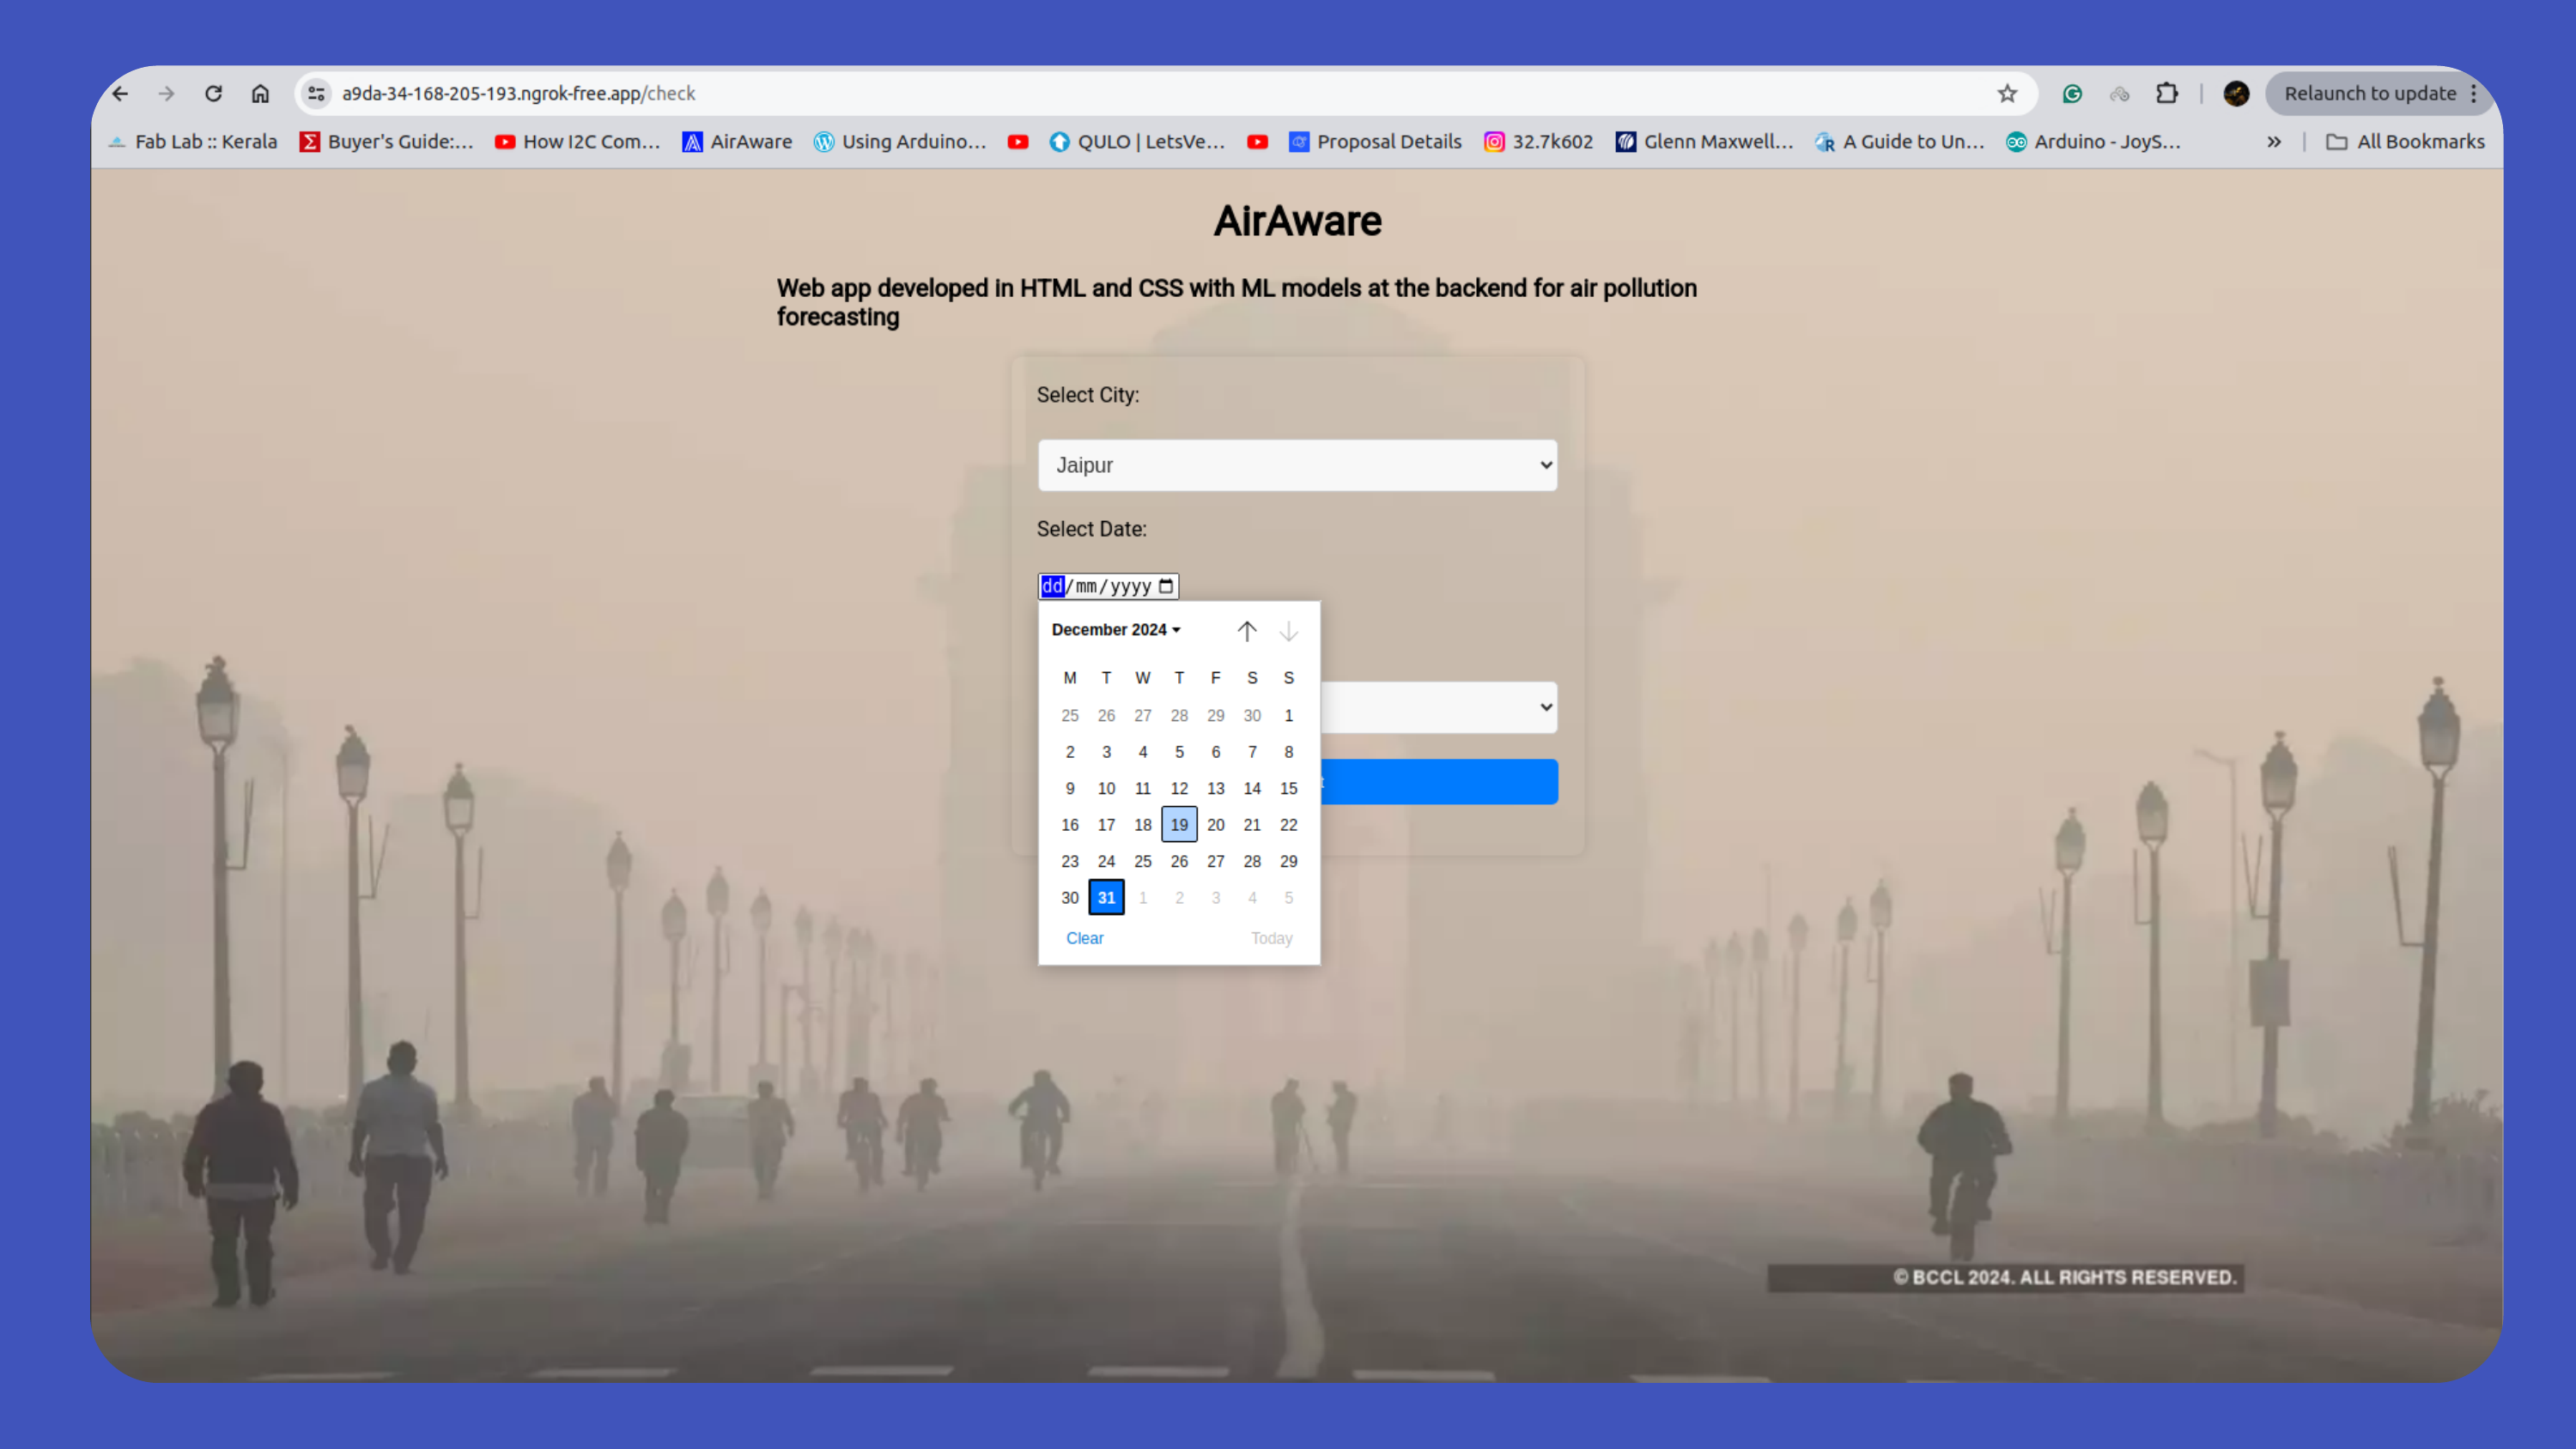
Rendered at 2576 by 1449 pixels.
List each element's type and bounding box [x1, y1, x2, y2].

picture [89, 65, 2504, 1384]
